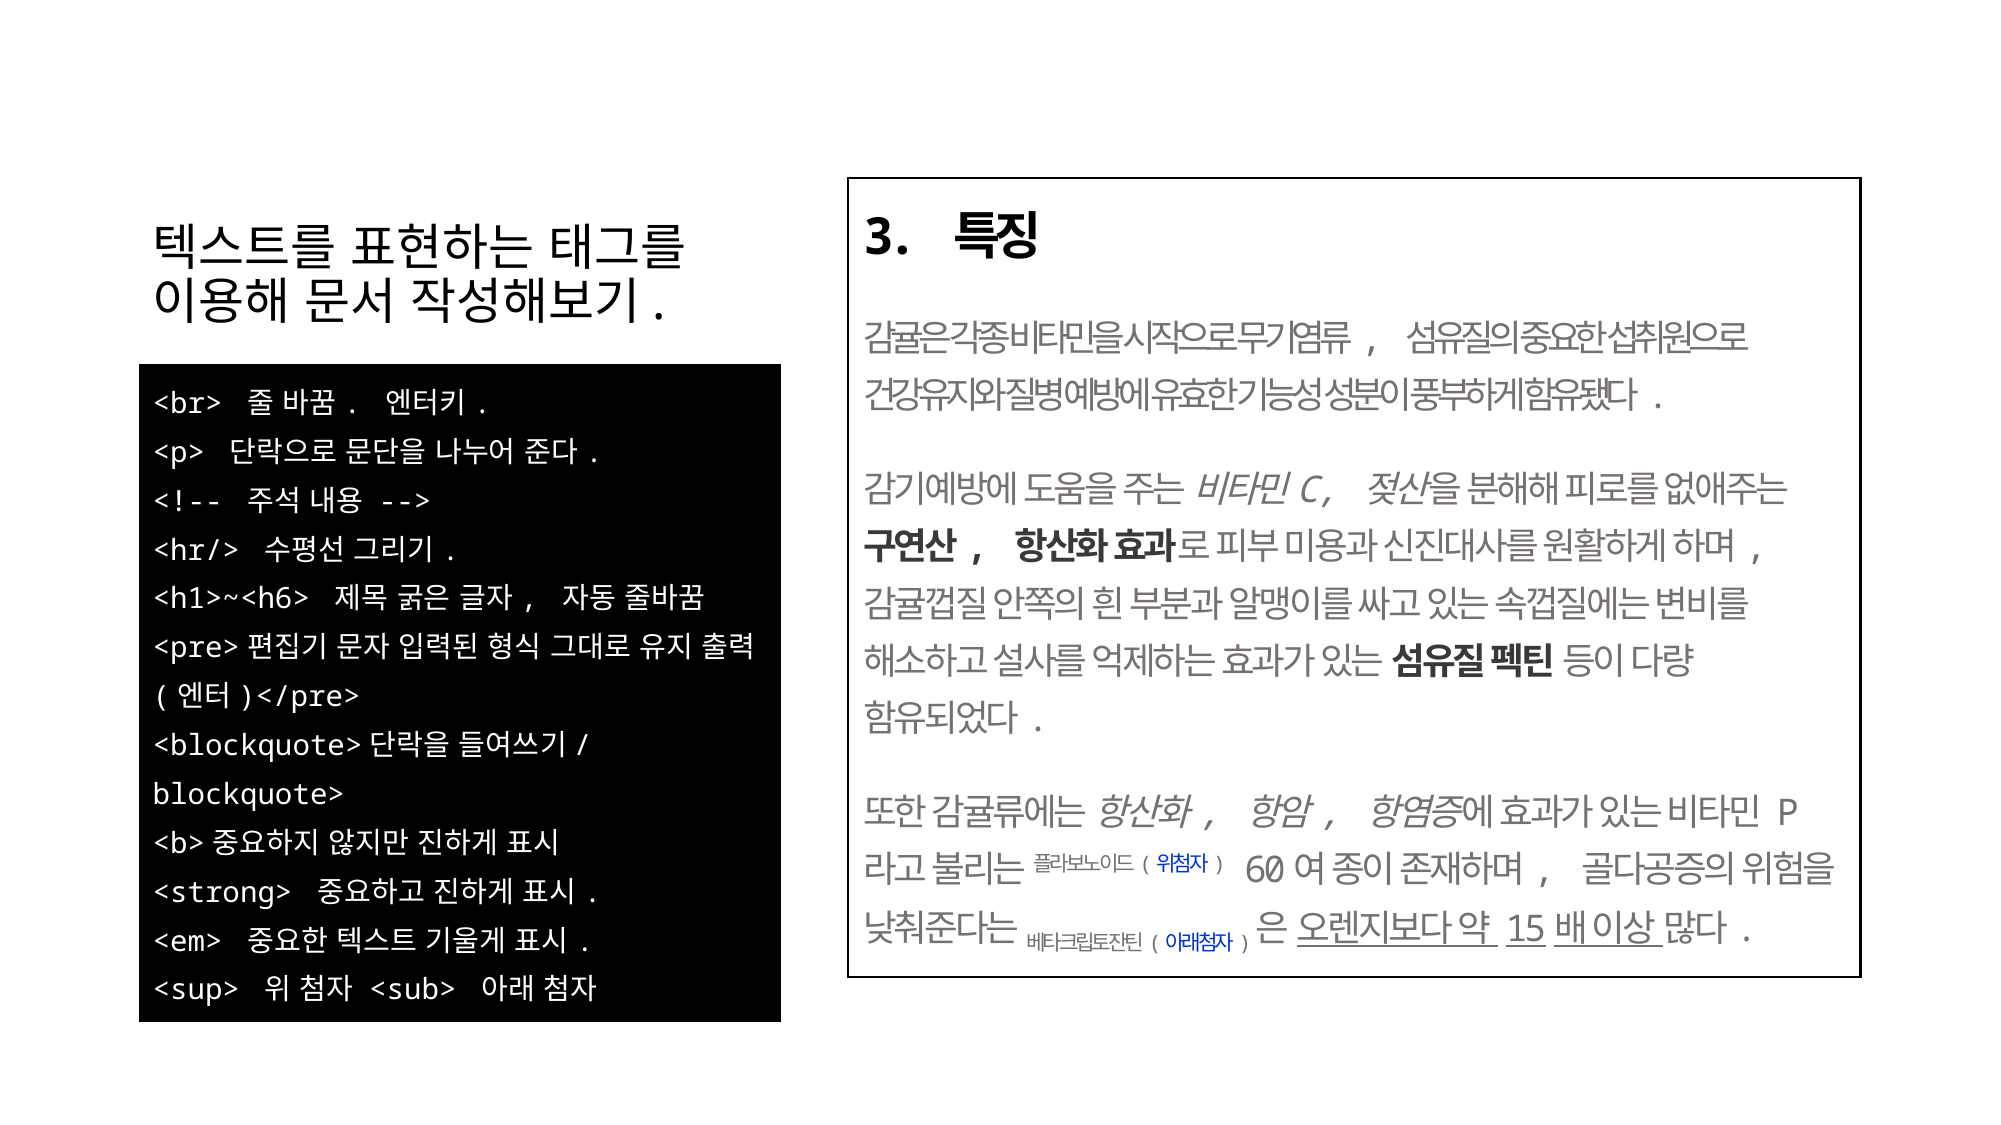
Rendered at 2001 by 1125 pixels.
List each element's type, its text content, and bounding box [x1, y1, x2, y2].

list 3. 특징 감귤은 각종 비타민을 시작으로 무기염류, 섬유질의 중요한 섭취원으로 건강유지와 질병 예방에 유효한 기능성 성분이 풍부하게 함유됐다. 감기예방에 도움을 주는 비타민C, 젖산을 분해해 피로를 없애주는 구연산, 항산화 효과로 피부 미용과 신진대사를 원활하게 하며, 감귤껍질 안쪽의 흰 부분과 알맹이를 싸고 있는 속껍질에는 변비를 해소하고 설사를 억제하는 효과가 있는 섬유질 펙틴 등이 다량 함유되었다. 또한 감귤류에는 항산화, 항암, 항염증에 효과가 있는 비타민 P라고 불리는 플라보노이드(위첨자) 60여 종이 존재하며, 골다공증의 위험을 낮춰준다는 베타크립토잔틴(아래첨자)은 오렌지보다 약 15배 이상 많다. [847, 177, 1862, 978]
list <br> 줄 바꿈. 엔터키. <p> 단락으로 문단을 나누어 준다. <!-- 주석 내용 --> <hr/> 수평선 그리기. <h1>~<h6> 제목 굵은 글자, 자동 줄바꿈 <pre>편집기 문자 입력된 형식 그대로 유지 출력(엔터)</pre> <blockquote>단락을 들여쓰기/blockquote> <b>중요하지 않지만 진하게 표시 <strong> 중요하고 진하게 표시. <em> 중요한 텍스트 기울게 표시. <sup> 위 첨자 <sub> 아래 첨자 <u> 밑줄 [136, 361, 784, 1025]
title 텍스트를 표현하는 태그를 이용해 문서 작성해보기. [137, 75, 783, 338]
